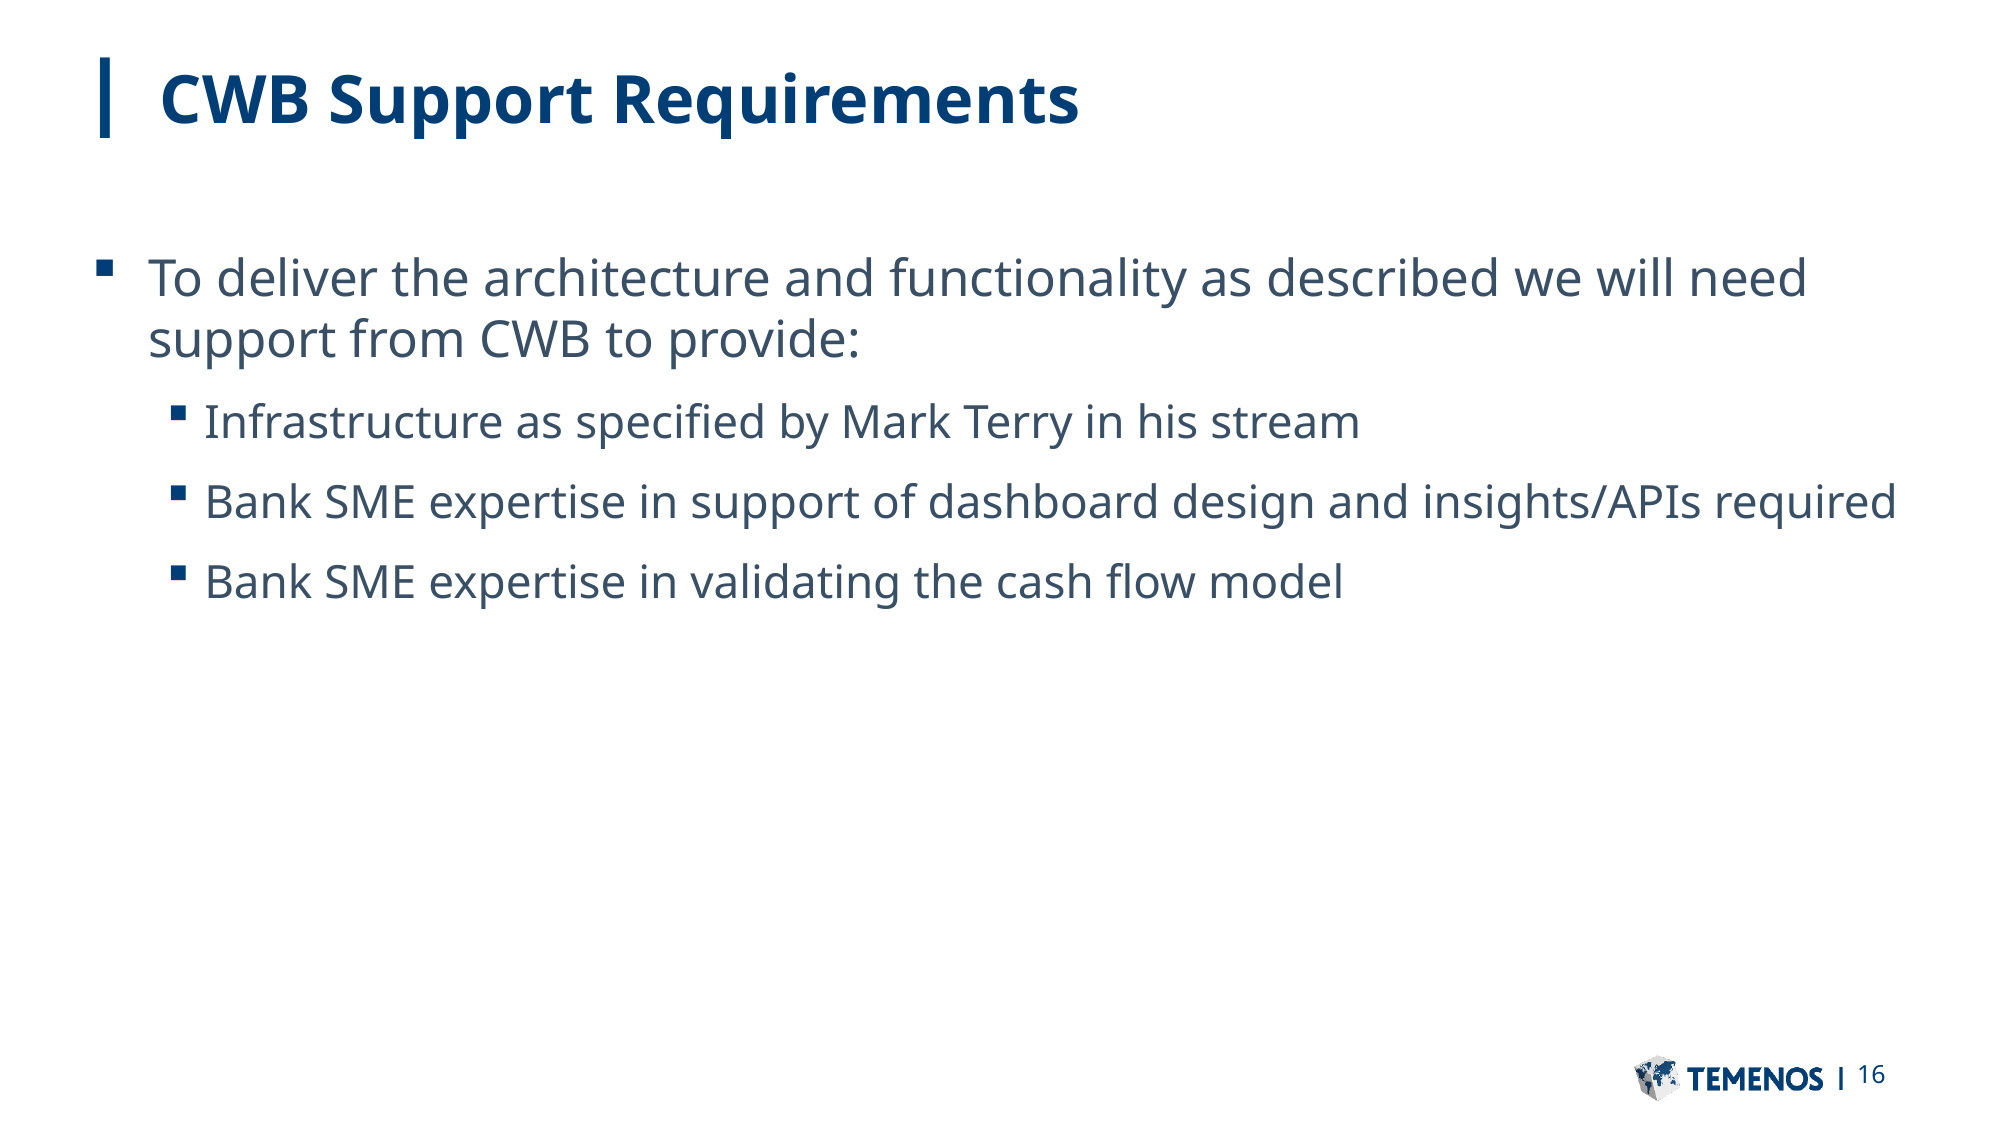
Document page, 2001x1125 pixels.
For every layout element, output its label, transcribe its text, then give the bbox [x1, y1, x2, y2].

list To deliver the architecture and functionality as described we will need support from CWB to provide: Infrastructure as specified by Mark Terry in his stream Bank SME expertise in support of dashboard design and insights/APIs required Bank SME expertise in validating the cash flow model [76, 237, 1925, 1052]
title CWB Support Requirements [99, 57, 1901, 138]
slide_number 16 [1450, 1045, 1901, 1106]
